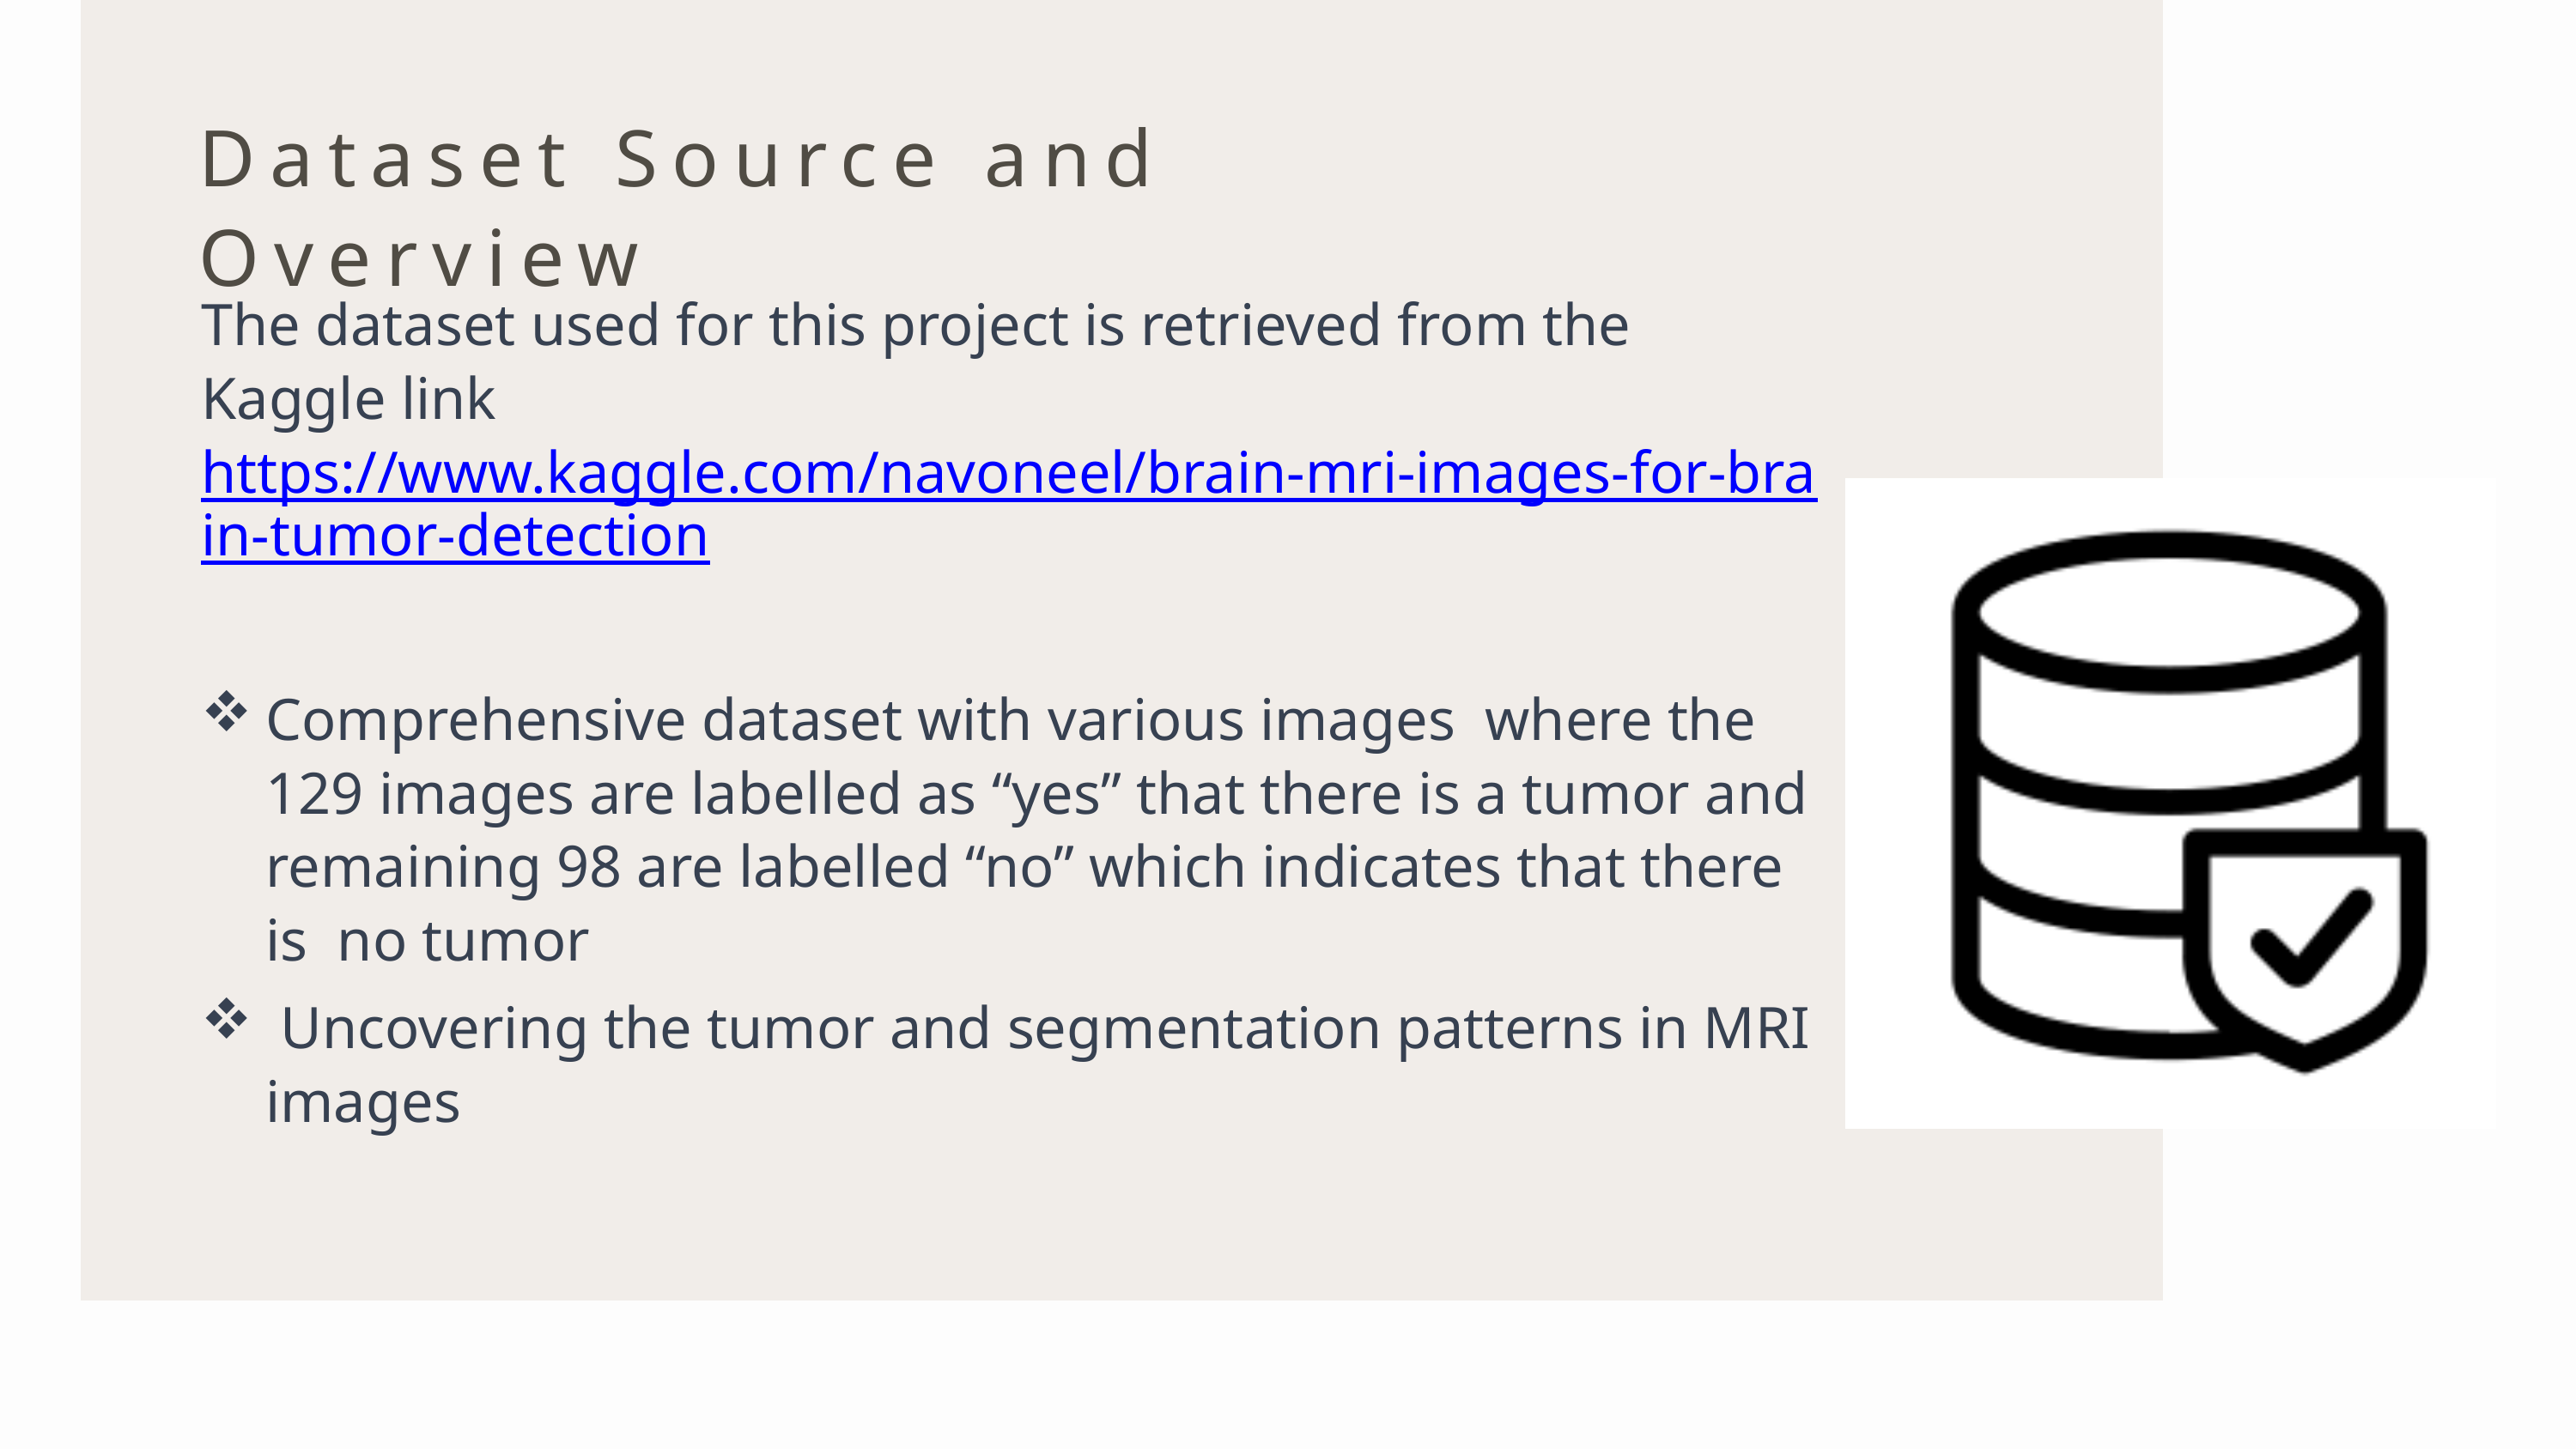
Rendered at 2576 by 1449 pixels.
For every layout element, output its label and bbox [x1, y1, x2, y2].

picture [1844, 478, 2496, 1130]
text_box [80, 0, 2163, 1301]
